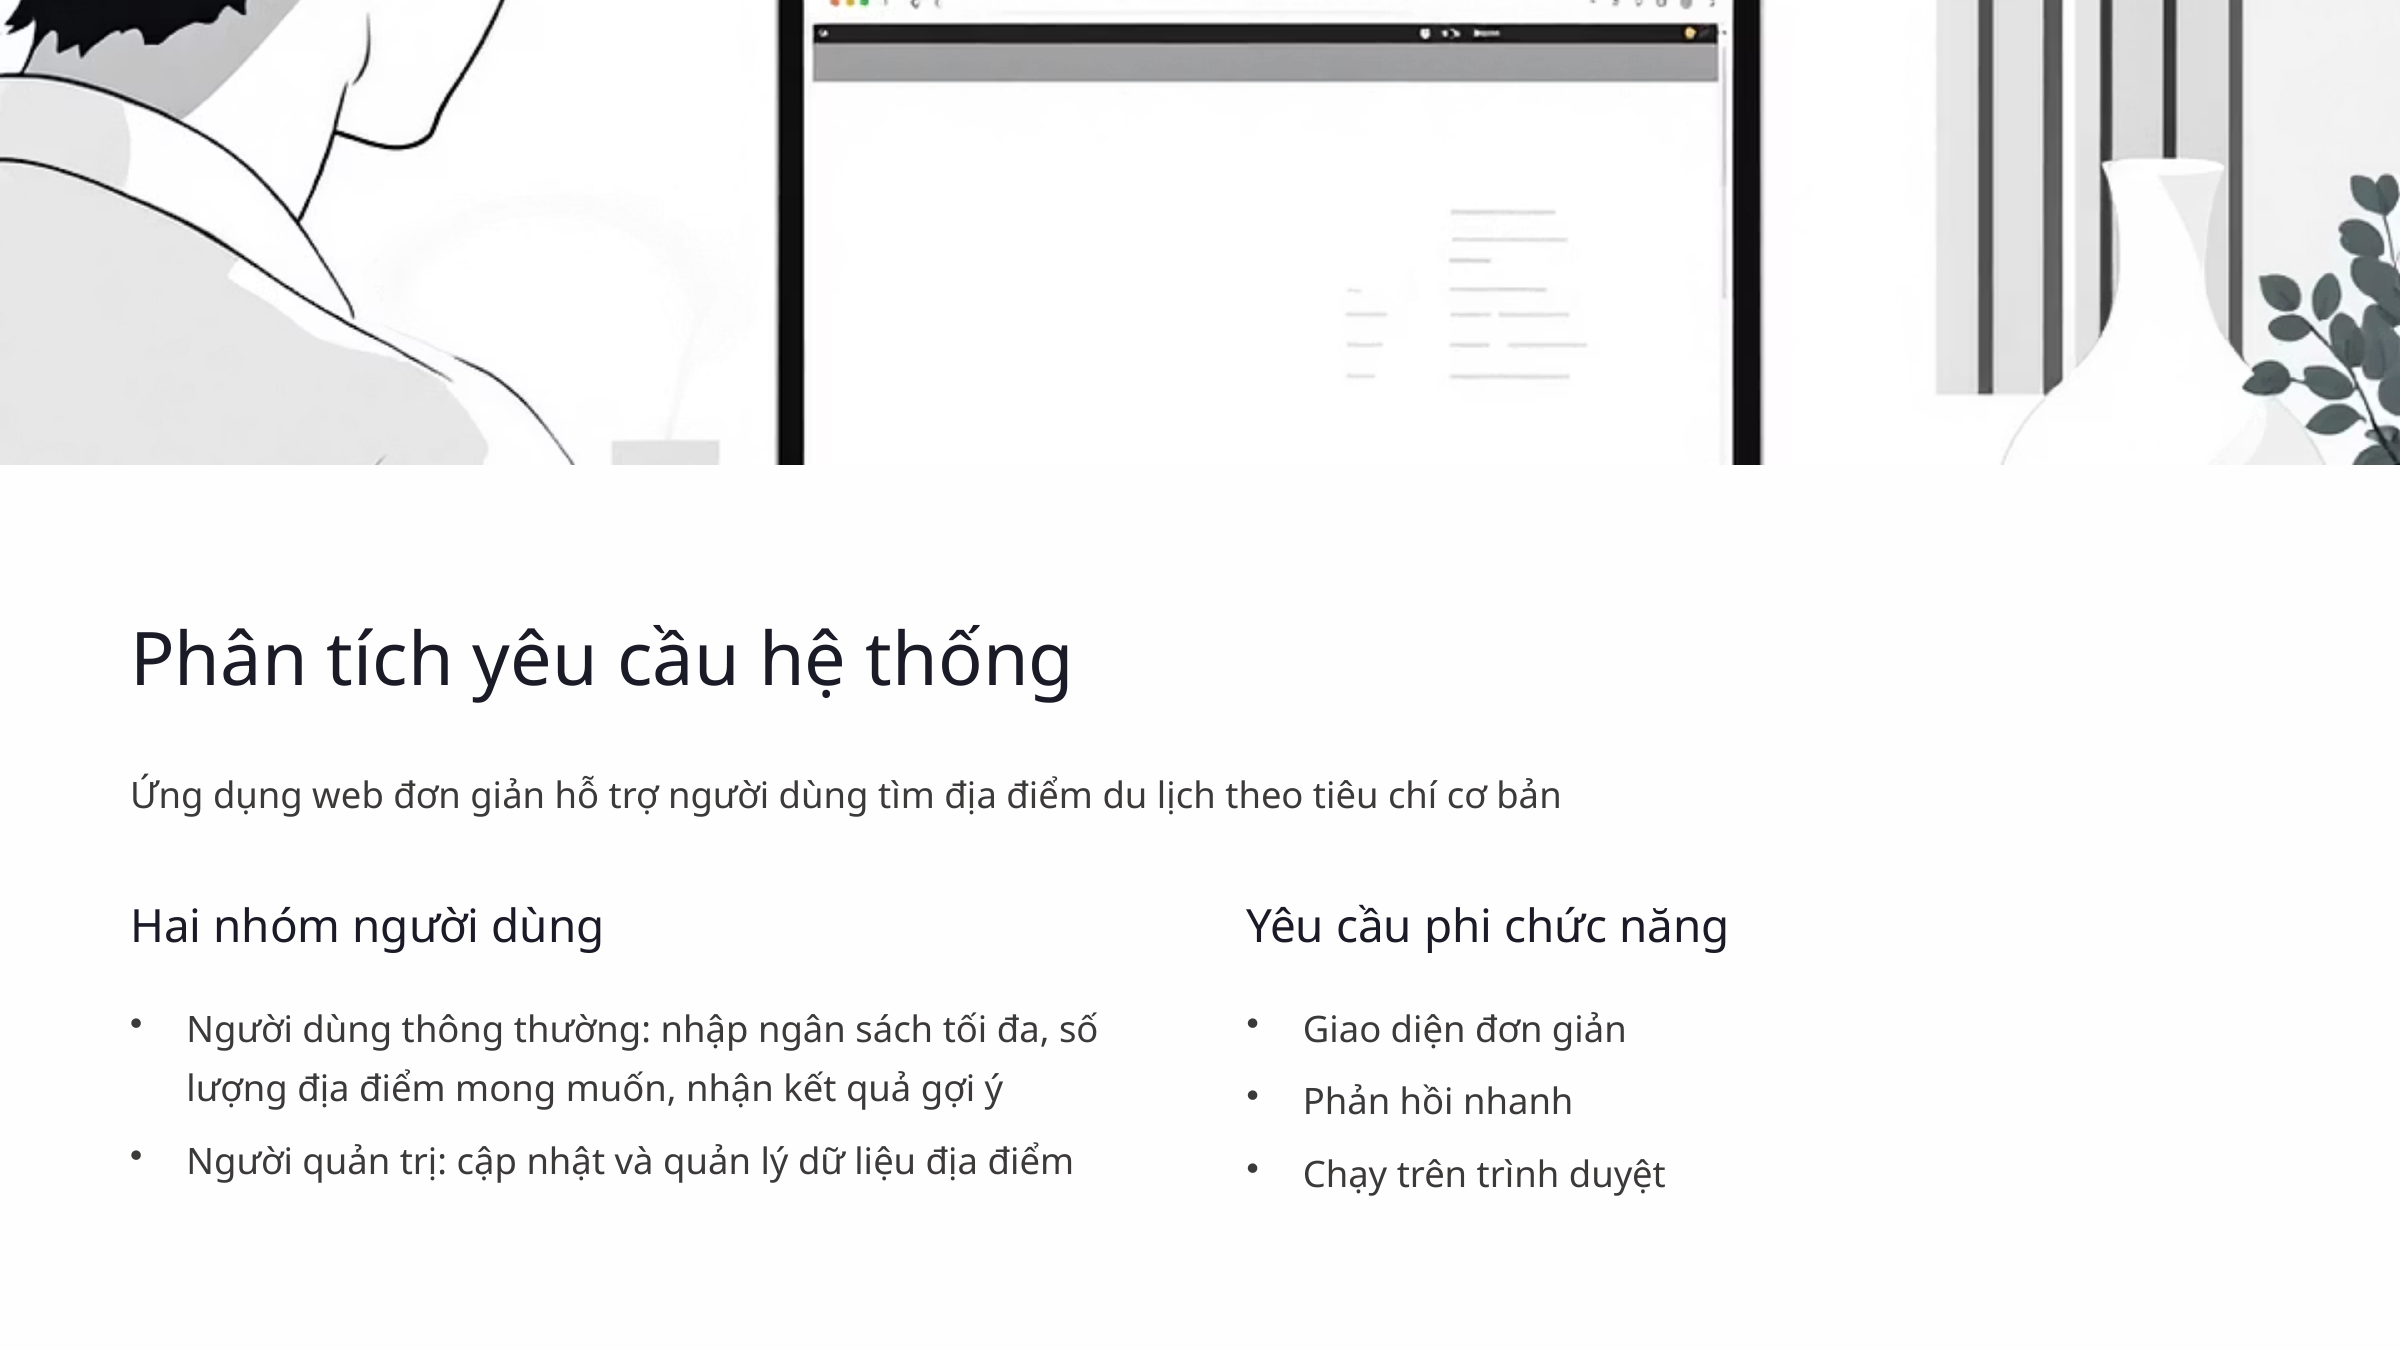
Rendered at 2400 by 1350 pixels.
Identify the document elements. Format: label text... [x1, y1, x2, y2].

text_box Người dùng thông thường: nhập ngân sách tối đa, số lượng địa điểm mong muốn, nhận kết quả gợi ý [130, 990, 1155, 1110]
text_box Giao diện đơn giản [1246, 990, 2271, 1050]
text_box Ứng dụng web đơn giản hỗ trợ người dùng tìm địa điểm du lịch theo tiêu chí cơ bản [130, 756, 2270, 816]
text_box Người quản trị: cập nhật và quản lý dữ liệu địa điểm [130, 1122, 1155, 1182]
text_box Phản hồi nhanh [1246, 1062, 2271, 1123]
text_box Hai nhóm người dùng [130, 894, 596, 953]
text_box Yêu cầu phi chức năng [1246, 894, 1734, 953]
text_box Chạy trên trình duyệt [1246, 1135, 2271, 1195]
picture [0, 0, 2400, 466]
text_box Phân tích yêu cầu hệ thống [130, 607, 1064, 701]
